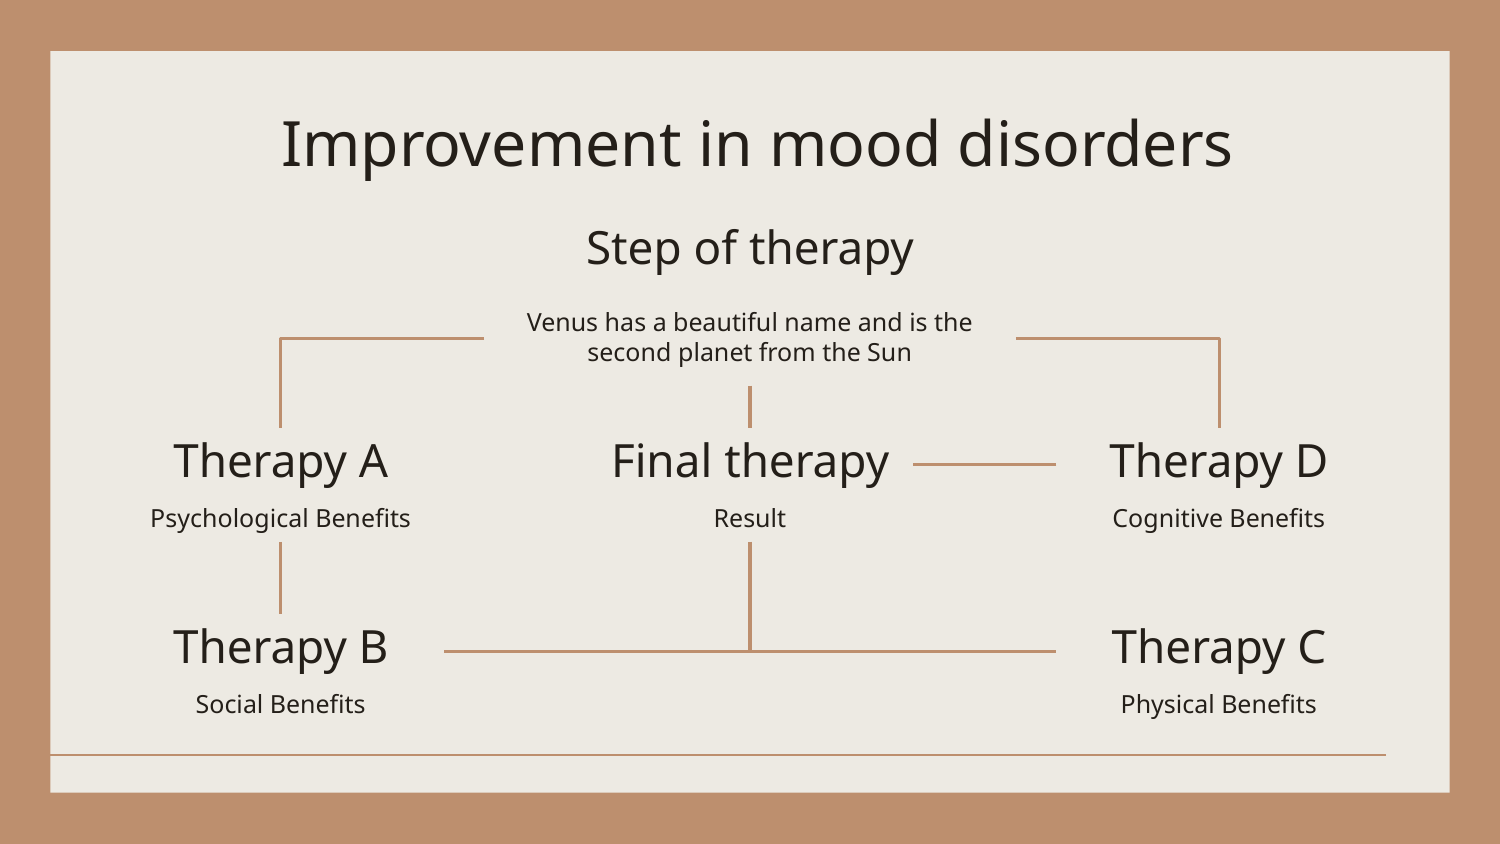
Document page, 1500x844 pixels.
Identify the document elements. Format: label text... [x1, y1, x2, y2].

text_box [280, 338, 485, 429]
text_box Social Benefits [118, 688, 444, 729]
text_box Cognitive Benefits [1056, 502, 1382, 542]
text_box Venus has a beautiful name and is the second planet from the Sun [484, 291, 1016, 386]
text_box Therapy C [1056, 614, 1382, 688]
text_box Psychological Benefits [118, 502, 444, 542]
text_box Step of therapy [484, 216, 1016, 289]
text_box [848, 443, 958, 750]
text_box Final therapy [587, 428, 913, 502]
text_box Result [655, 502, 843, 542]
text_box Therapy B [118, 614, 444, 688]
text_box Therapy A [118, 428, 444, 502]
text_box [1015, 338, 1220, 429]
text_box Physical Benefits [1056, 688, 1382, 729]
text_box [541, 443, 652, 750]
title Improvement in mood disorders [118, 88, 1382, 183]
text_box Therapy D [1056, 428, 1382, 502]
